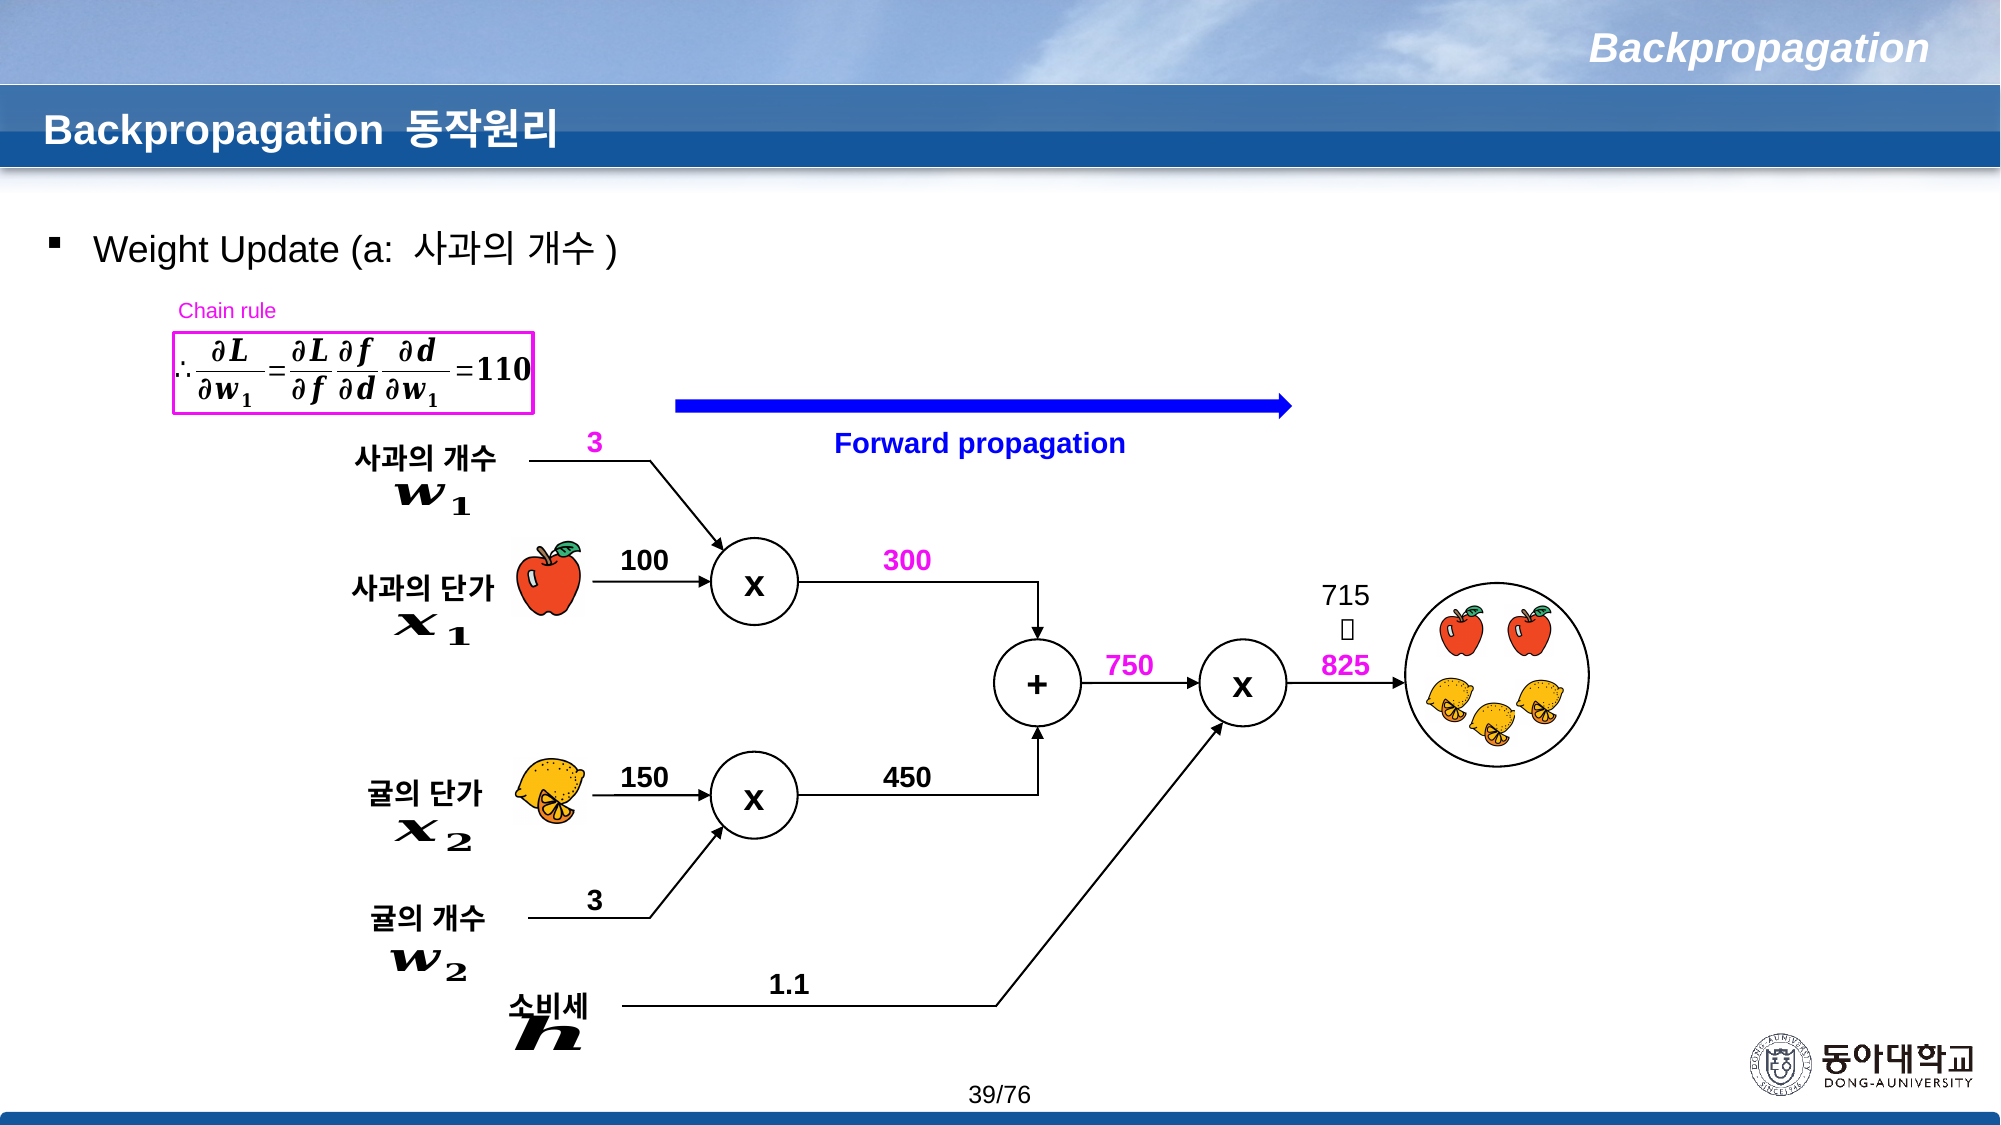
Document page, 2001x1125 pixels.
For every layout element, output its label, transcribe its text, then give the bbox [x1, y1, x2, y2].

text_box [797, 726, 995, 796]
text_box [649, 825, 724, 919]
picture [1436, 603, 1486, 657]
text_box x [709, 750, 799, 840]
text_box 450 [868, 796, 951, 801]
text_box 사과의 개수 [339, 432, 529, 483]
text_box 300 [868, 534, 951, 581]
picture [511, 537, 585, 617]
text_box 3 [572, 873, 761, 924]
text_box + [992, 638, 1082, 722]
text_box x [710, 536, 800, 627]
text_box Backpropagation 동작원리 [28, 95, 575, 161]
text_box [649, 460, 724, 551]
text_box 소비세 [493, 980, 683, 1031]
picture [0, 85, 2000, 167]
text_box 750 [1090, 639, 1173, 682]
text_box Forward propagation [819, 417, 1169, 468]
text_box Backpropagation [0, 13, 1945, 79]
picture [1425, 677, 1565, 747]
text_box [674, 390, 1294, 422]
text_box Weight Update (a: 사과의 개수) [31, 195, 1787, 278]
picture [513, 757, 587, 825]
text_box [1404, 581, 1590, 768]
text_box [0, 0, 2000, 84]
picture [1504, 603, 1554, 657]
text_box x [1198, 638, 1288, 728]
text_box 150 [605, 751, 688, 795]
text_box 150 [605, 796, 688, 801]
text_box 귤의 개수 [355, 892, 545, 943]
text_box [995, 722, 1224, 1007]
text_box 귤의 단가 [352, 768, 513, 818]
text_box 3 [572, 415, 761, 466]
text_box 715  825 [1306, 568, 1389, 682]
text_box 750 [1090, 683, 1173, 689]
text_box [797, 581, 1038, 640]
picture [1742, 1024, 1983, 1110]
text_box 715  825 [1306, 683, 1389, 689]
text_box 100 [605, 534, 688, 581]
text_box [163, 288, 532, 412]
text_box 사과의 단가 [337, 562, 511, 613]
text_box 1.1 [754, 958, 943, 1005]
